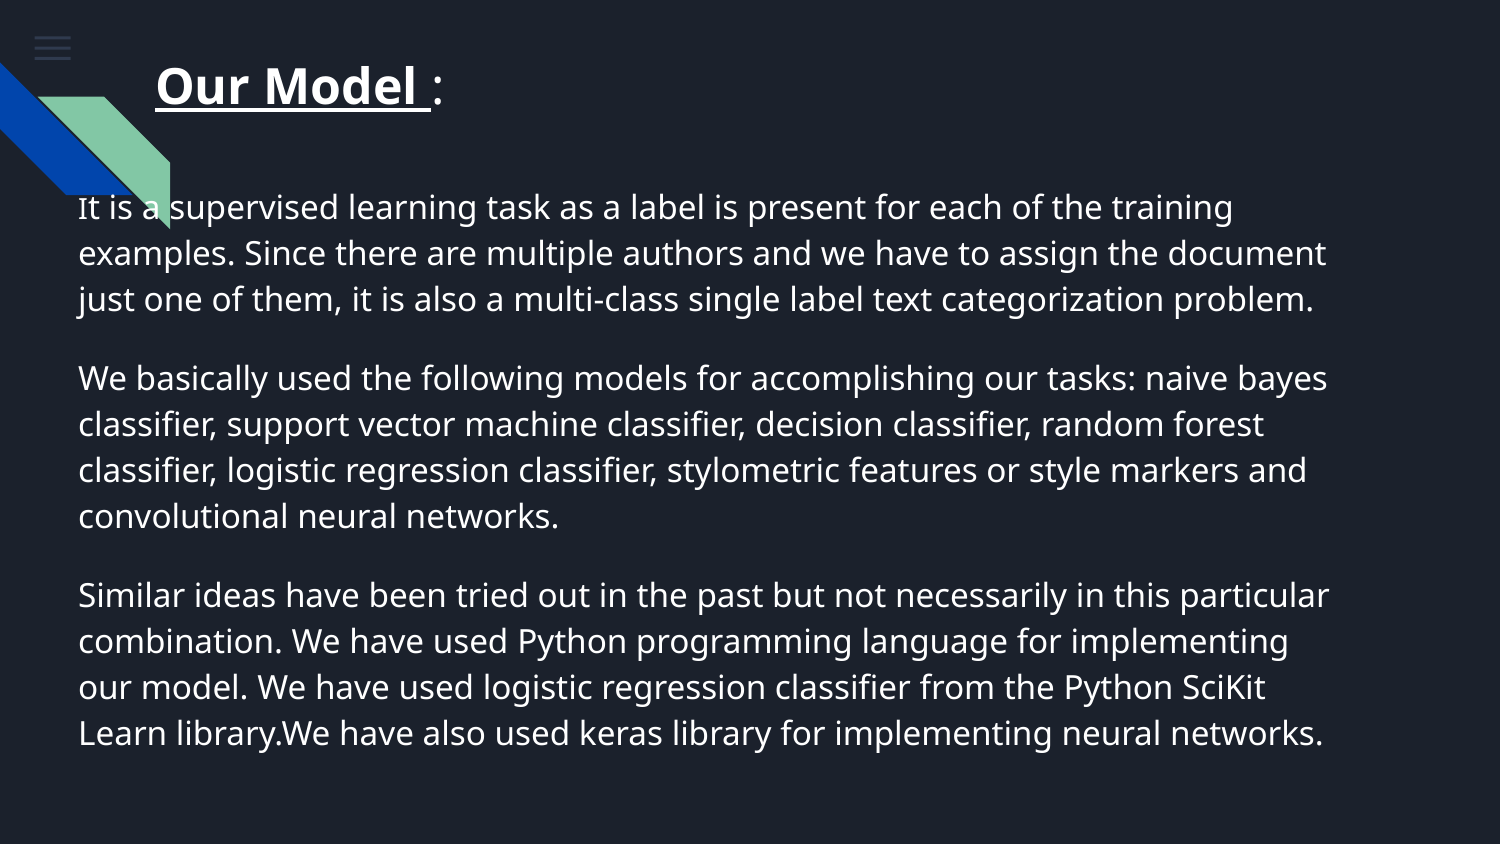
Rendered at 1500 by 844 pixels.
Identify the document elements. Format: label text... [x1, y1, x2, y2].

list It is a supervised learning task as a label is present for each of the training examples. Since there are multiple authors and we have to assign the document just one of them, it is also a multi-class single label text categorization problem. We basically used the following models for accomplishing our tasks: naive bayes classifier, support vector machine classifier, decision classifier, random forest classifier, logistic regression classifier, stylometric features or style markers and convolutional neural networks. Similar ideas have been tried out in the past but not necessarily in this particular combination. We have used Python programming language for implementing our model. We have used logistic regression classifier from the Python SciKit Learn library.We have also used keras library for implementing neural networks. [63, 165, 1368, 789]
title Our Model : [139, 39, 1368, 165]
